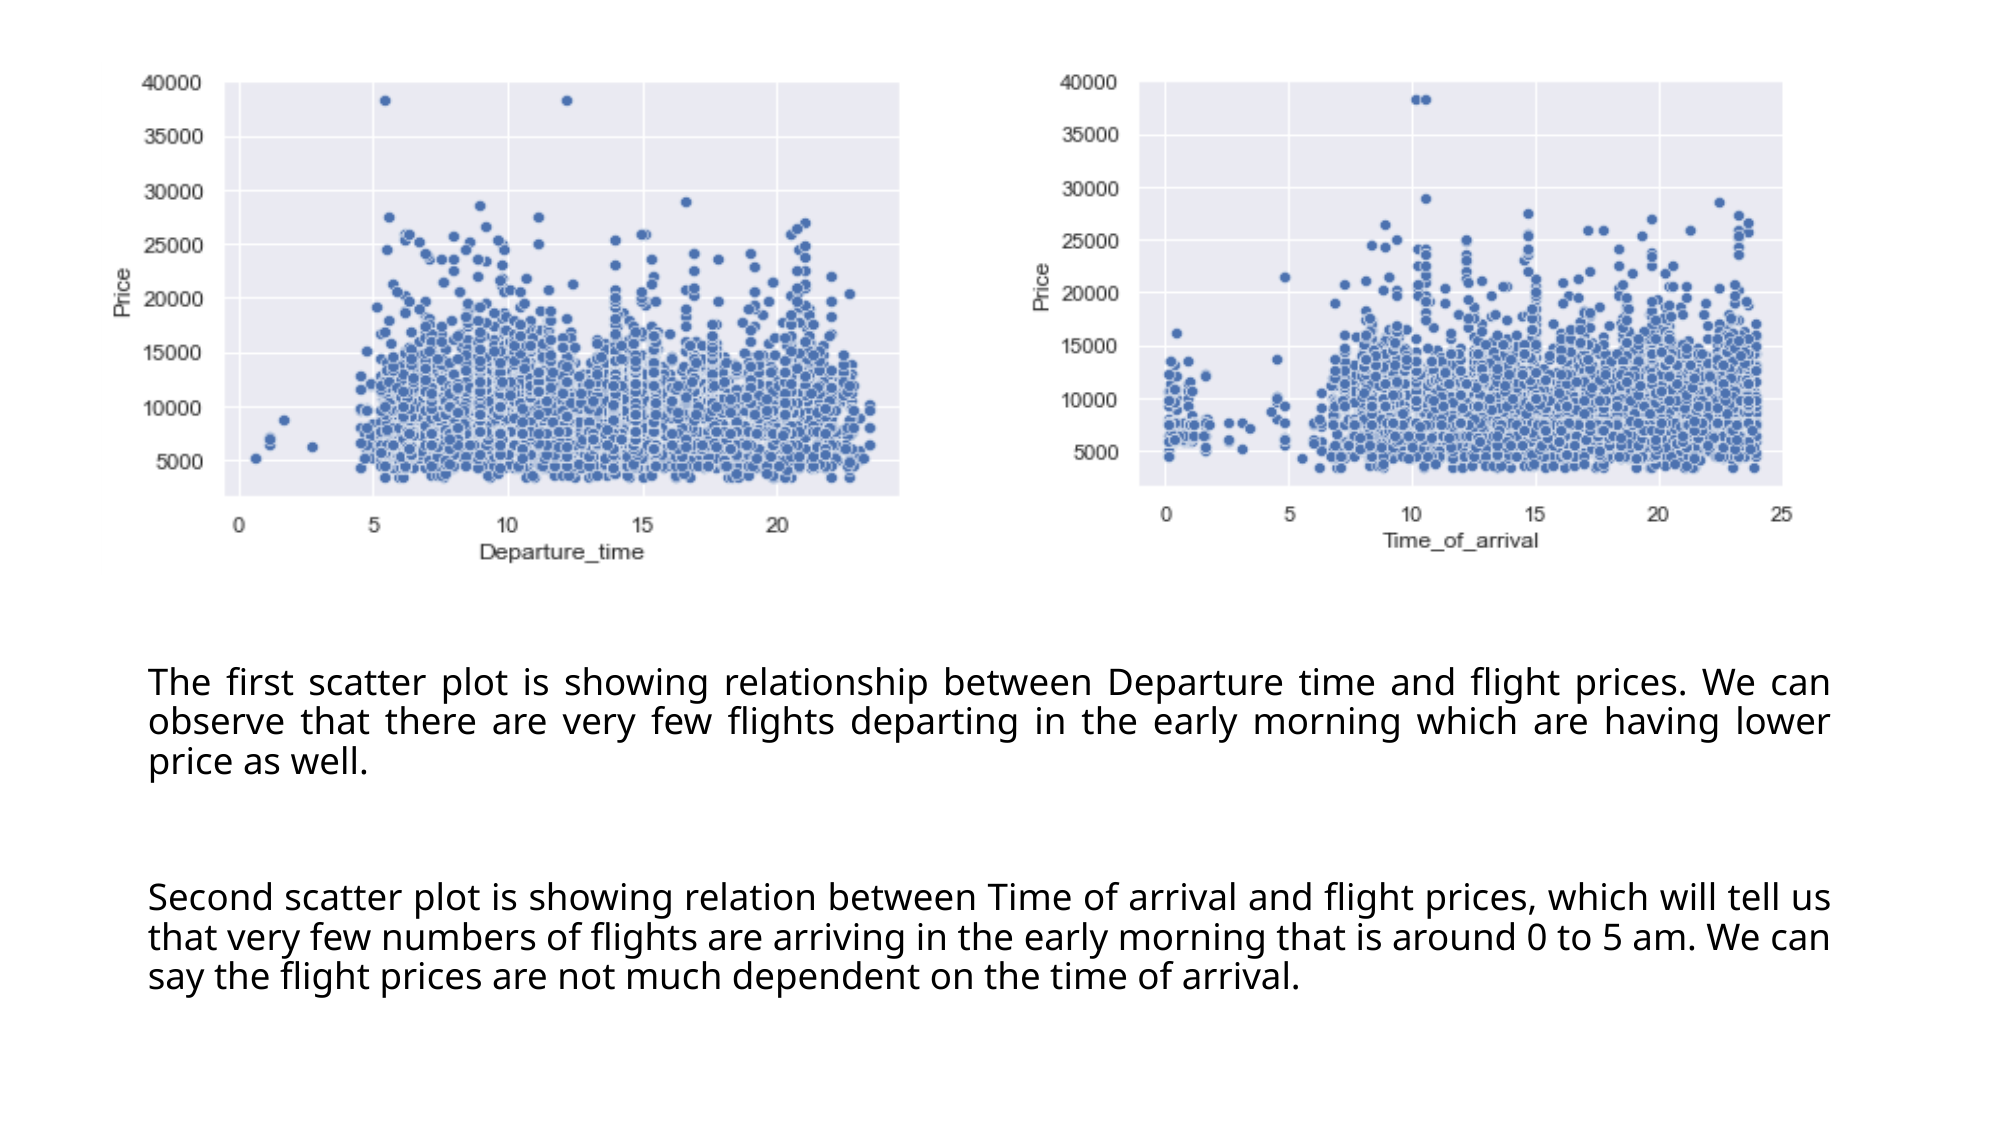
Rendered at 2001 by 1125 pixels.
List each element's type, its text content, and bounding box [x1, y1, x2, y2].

picture [1019, 62, 1808, 563]
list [100, 62, 914, 576]
list The first scatter plot is showing relationship between Departure time and flight prices. We can observe that there are very few flights departing in the early morning which are having lower price as well. Second scatter plot is showing relation between Time of arrival and flight prices, which will tell us that very few numbers of flights are arriving in the early morning that is around 0 to 5 am. We can say the flight prices are not much dependent on the time of arrival. [125, 655, 1841, 1006]
